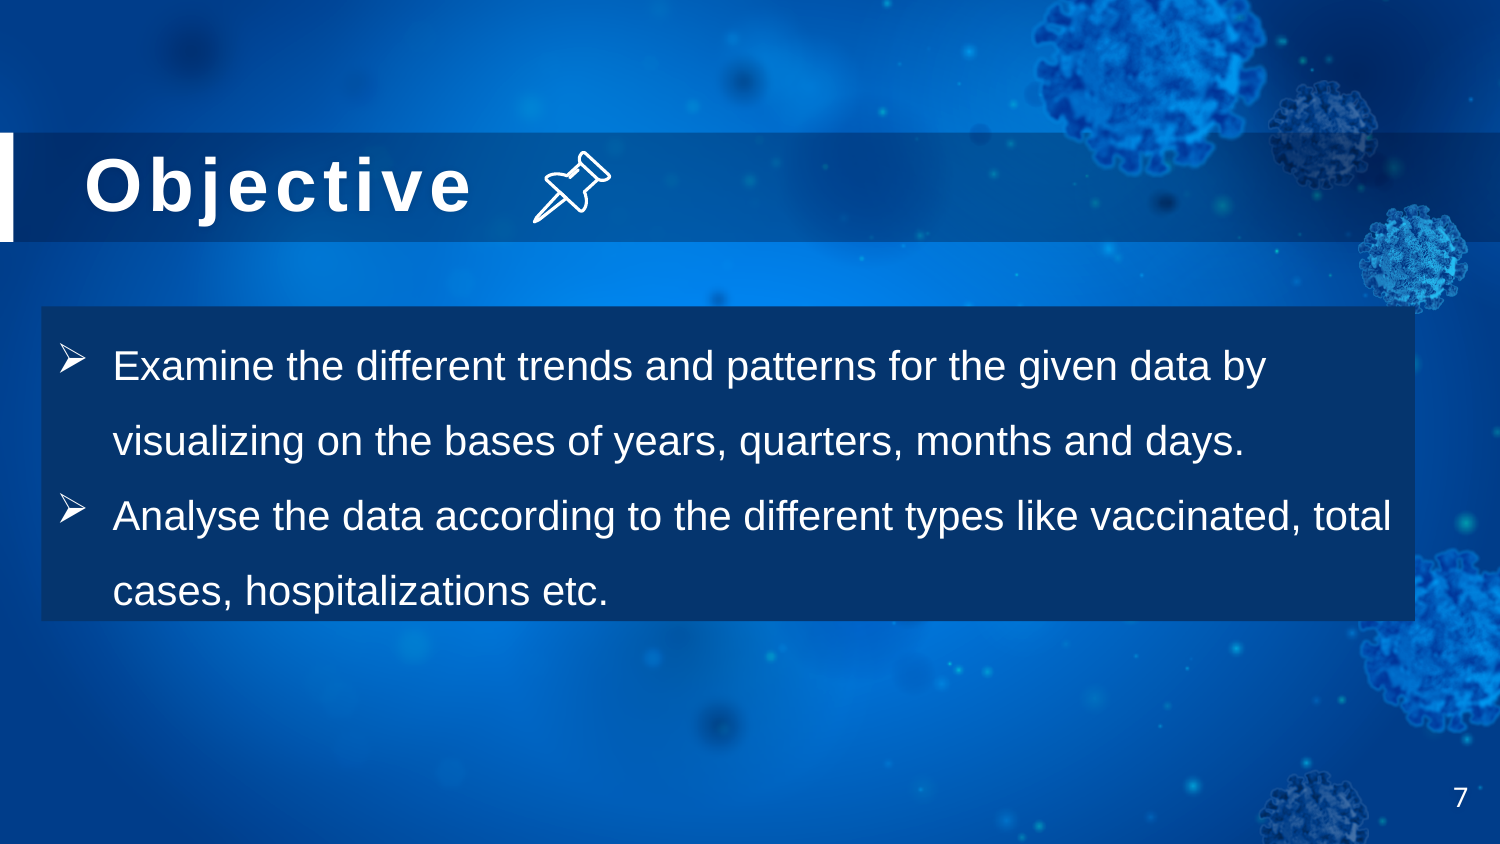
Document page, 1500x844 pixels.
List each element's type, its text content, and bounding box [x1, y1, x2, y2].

text_box Examine the different trends and patterns for the given data by visualizing on the bases of years, quarters, months and days. Analyse the data according to the different types like vaccinated, total cases, hospitalizations etc. [41, 306, 1415, 622]
title Objective [84, 132, 1130, 242]
slide_number 7 [1378, 766, 1469, 832]
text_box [534, 152, 610, 223]
picture [0, 0, 1500, 844]
